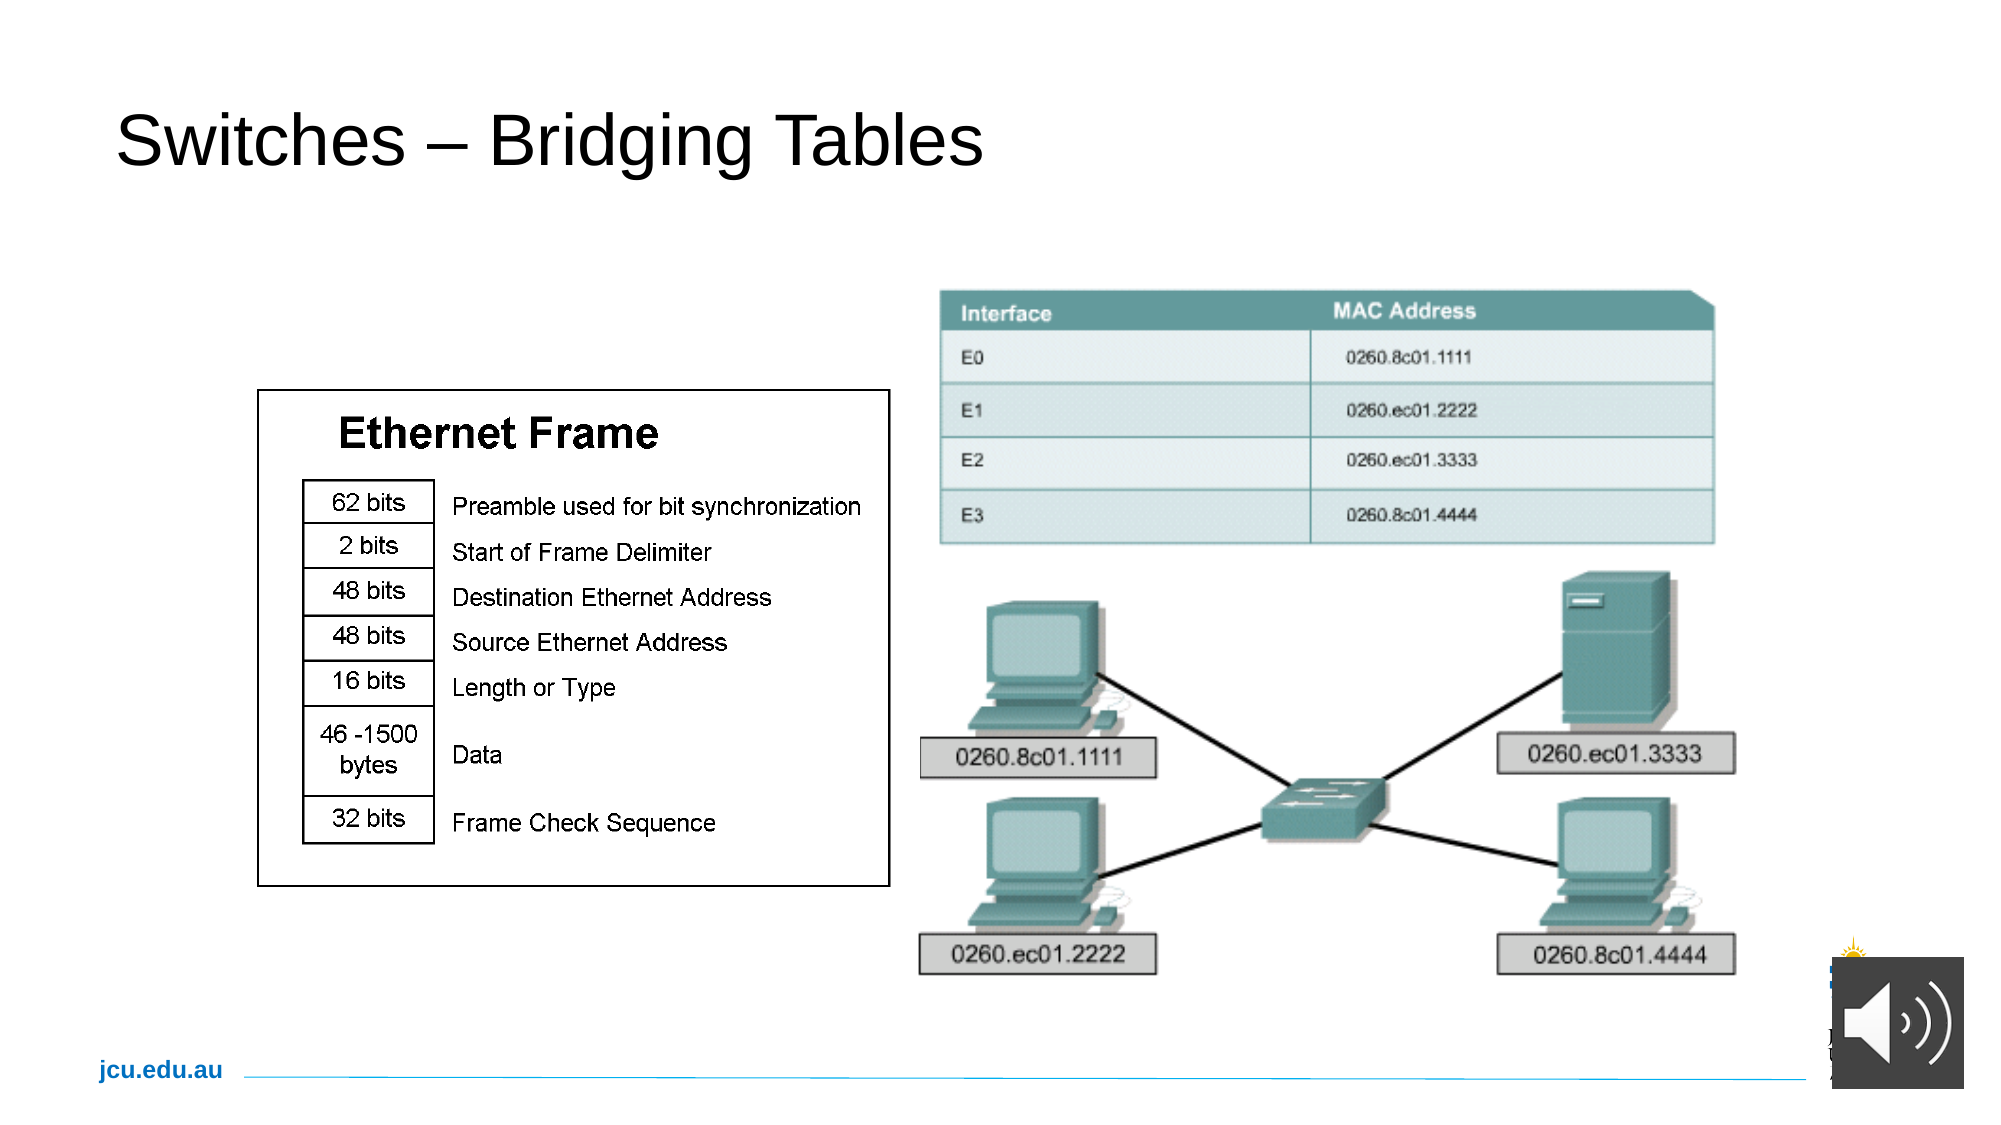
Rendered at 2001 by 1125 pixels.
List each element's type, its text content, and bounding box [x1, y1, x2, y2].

title Switches – Bridging Tables [100, 95, 1863, 278]
picture [1827, 934, 1965, 1090]
picture [249, 274, 1786, 1000]
